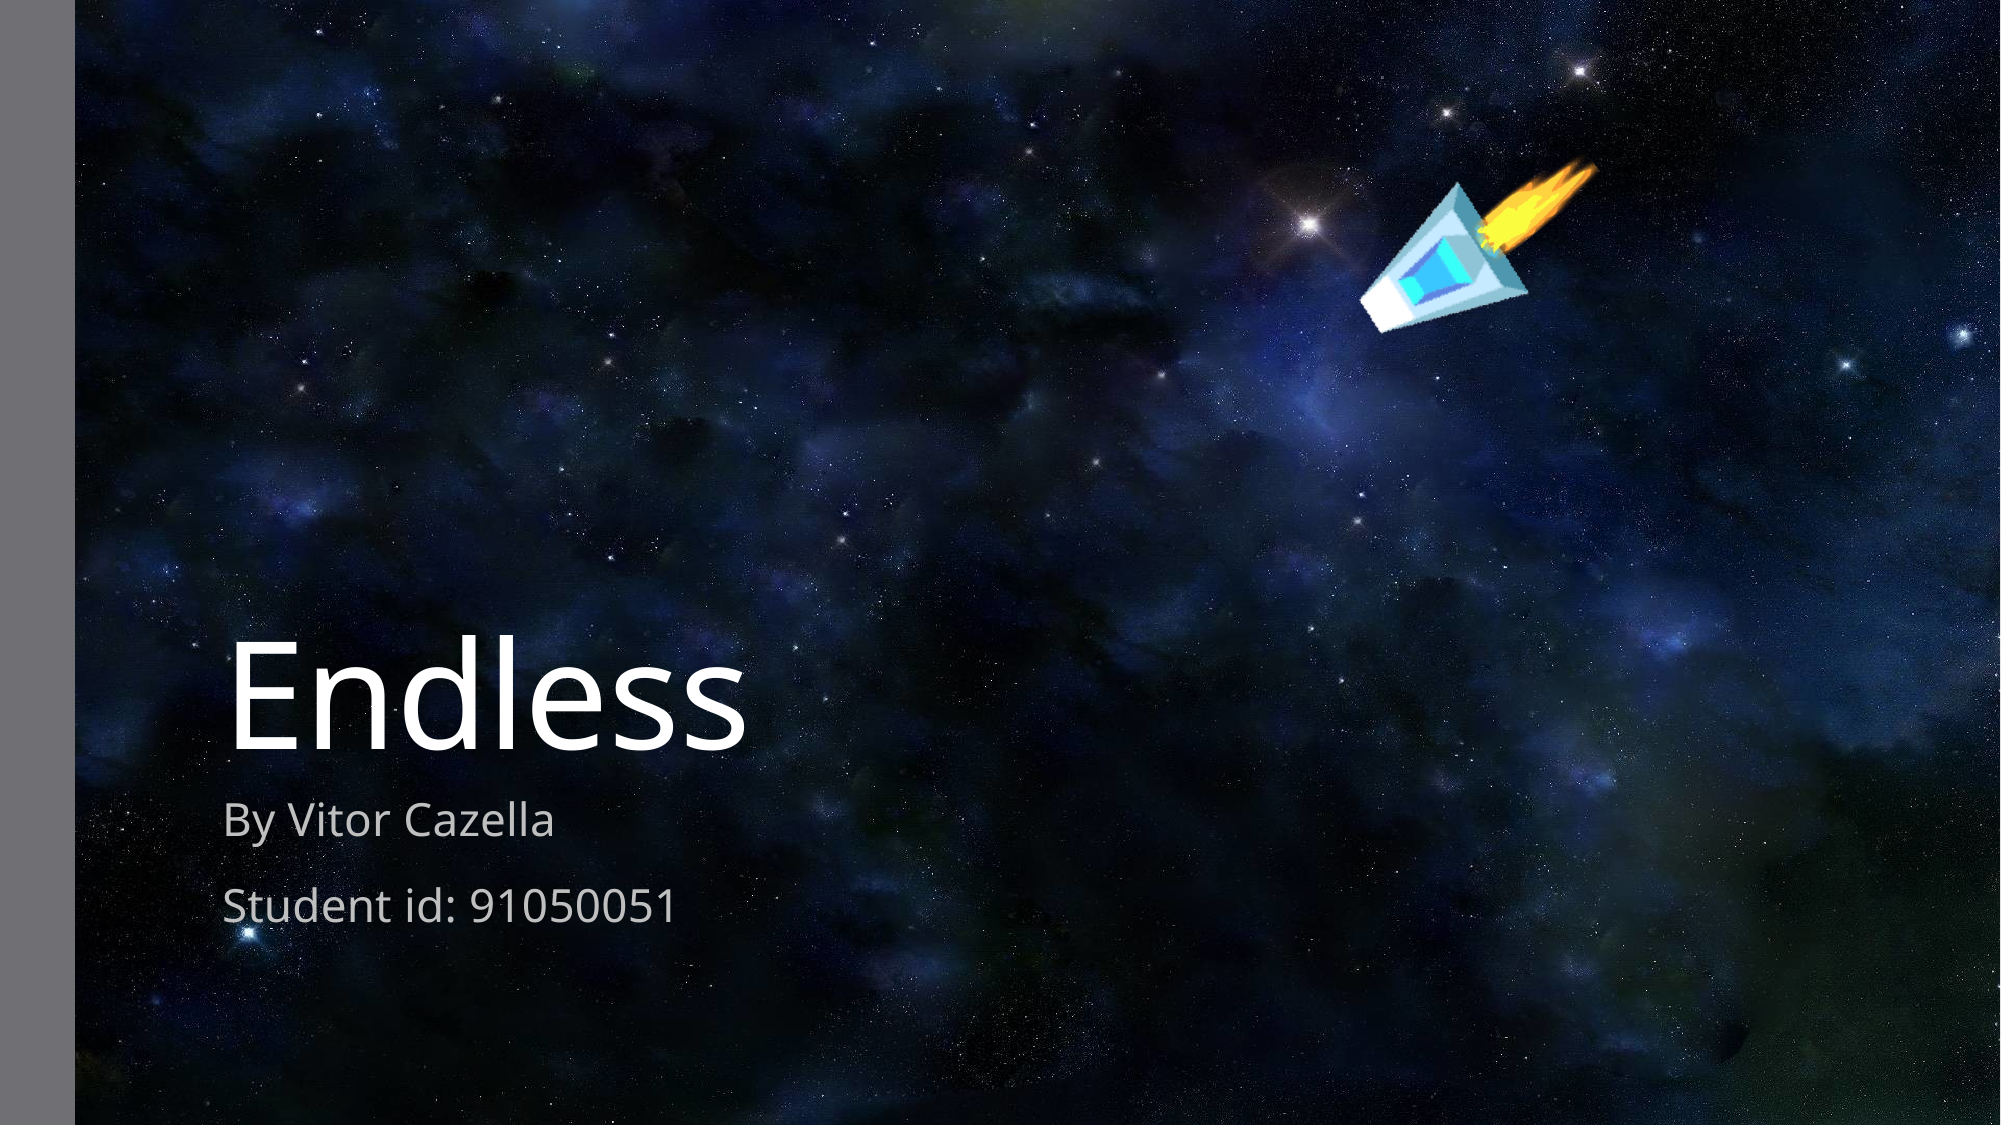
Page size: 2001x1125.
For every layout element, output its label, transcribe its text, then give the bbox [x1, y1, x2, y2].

picture [75, 0, 2001, 1125]
title Endless [206, 124, 1752, 787]
subtitle By Vitor Cazella Student id: 91050051 [206, 787, 1752, 1065]
